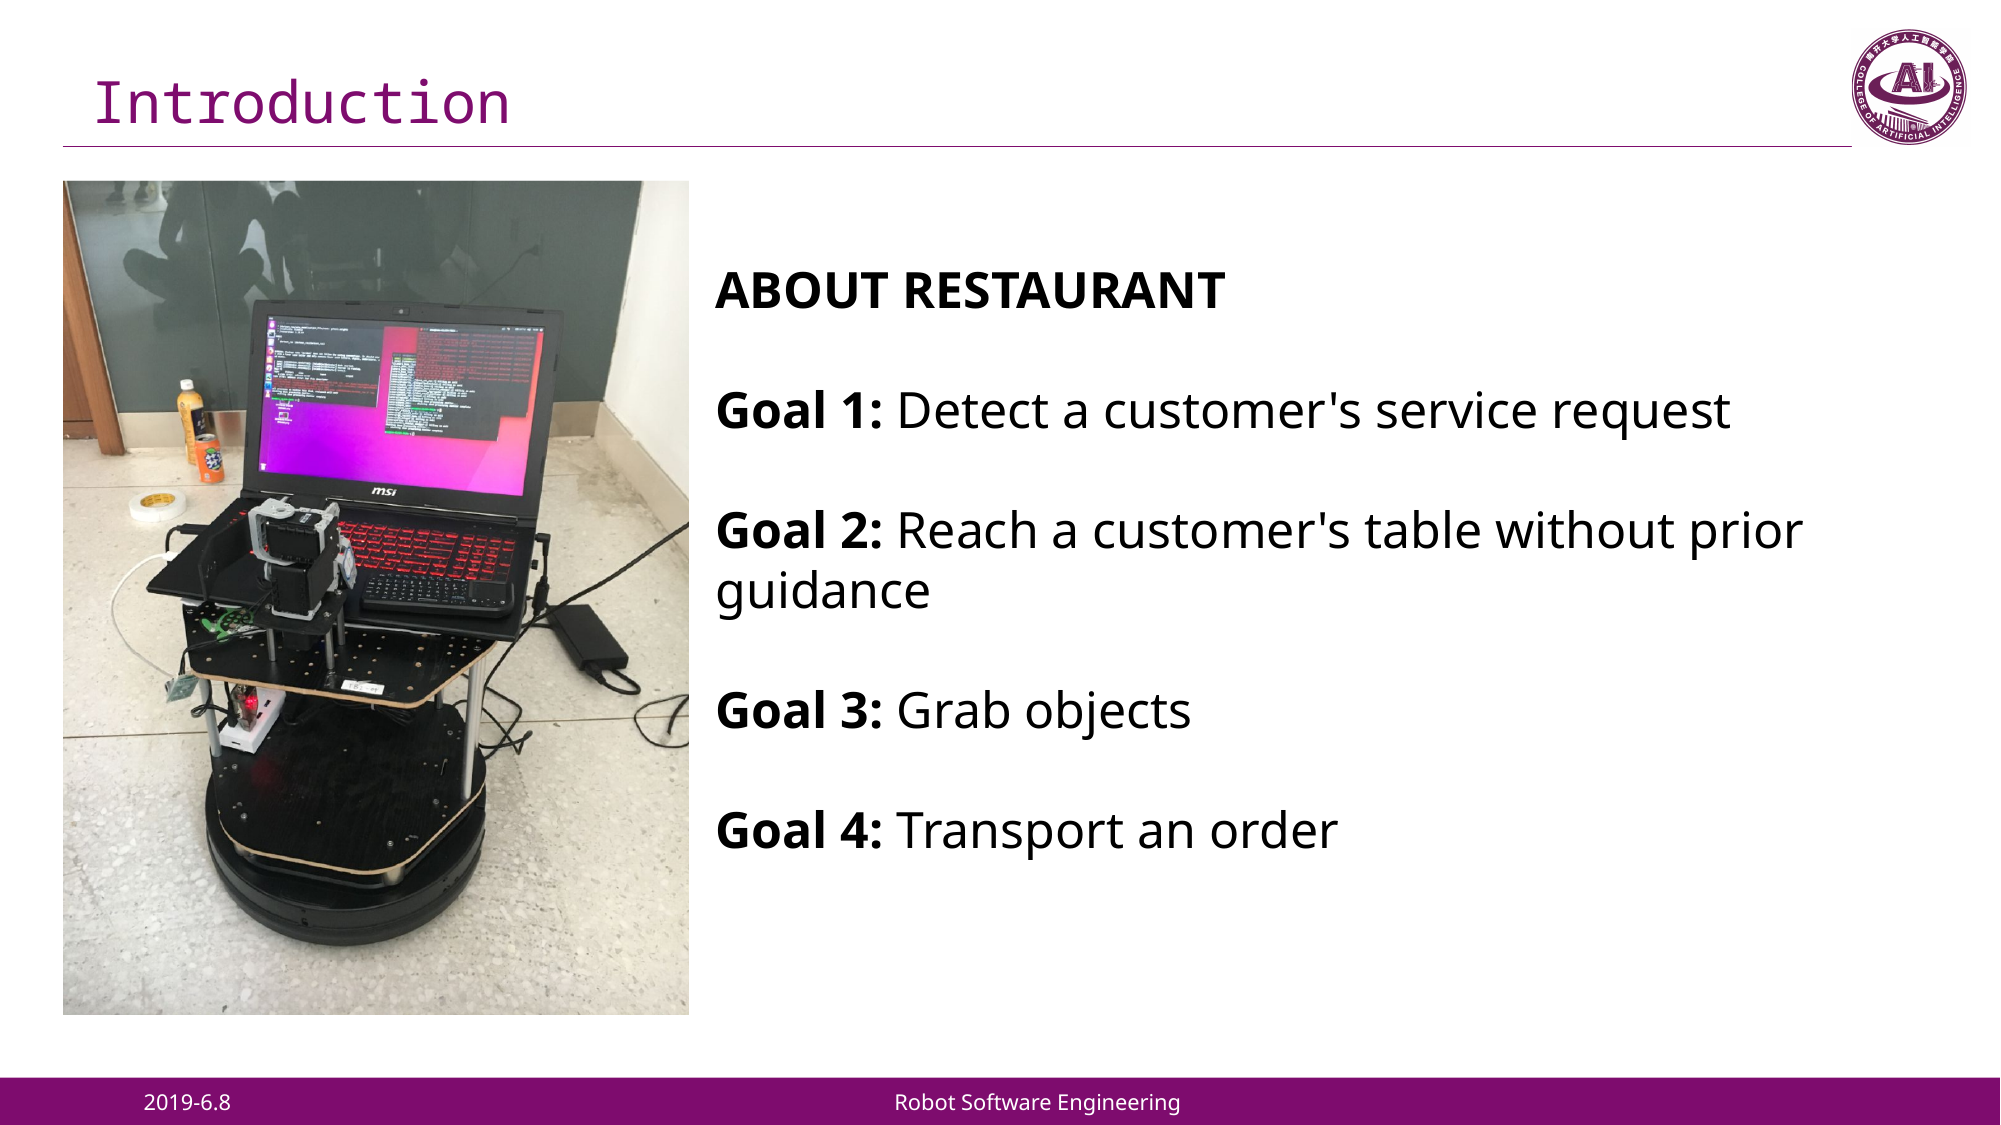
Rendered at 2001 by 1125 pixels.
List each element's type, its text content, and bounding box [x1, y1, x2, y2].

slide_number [0, 1077, 375, 1125]
slide_number [1676, 1077, 2000, 1125]
picture [1851, 28, 1971, 147]
picture [0, 182, 793, 1014]
text_box ABOUT RESTAURANT Goal 1: Detect a customer's service request Goal 2: Reach a customer's table without prior guidance Goal 3: Grab objects Goal 4: Transport an order [700, 251, 1971, 867]
text_box Introduction [77, 57, 566, 143]
footer Robot Software Engineering [399, 1077, 1676, 1125]
